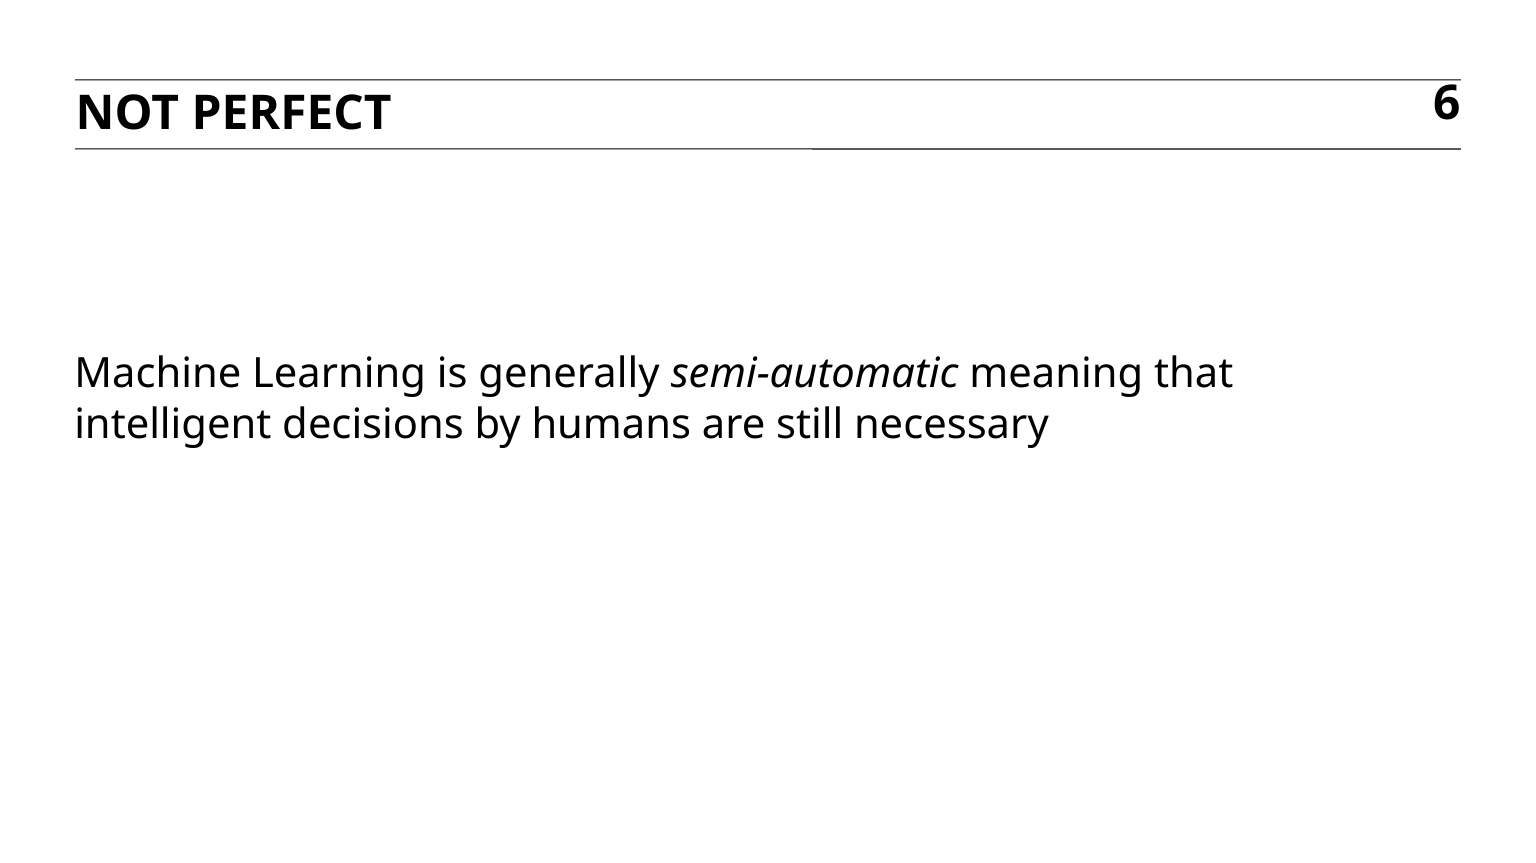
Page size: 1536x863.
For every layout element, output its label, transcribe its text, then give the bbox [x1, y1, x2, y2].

list Machine Learning is generally semi-automatic meaning that intelligent decisions by humans are still necessary [74, 338, 1456, 832]
slide_number 6 [1419, 86, 1461, 138]
list Not Perfect [60, 81, 1231, 132]
